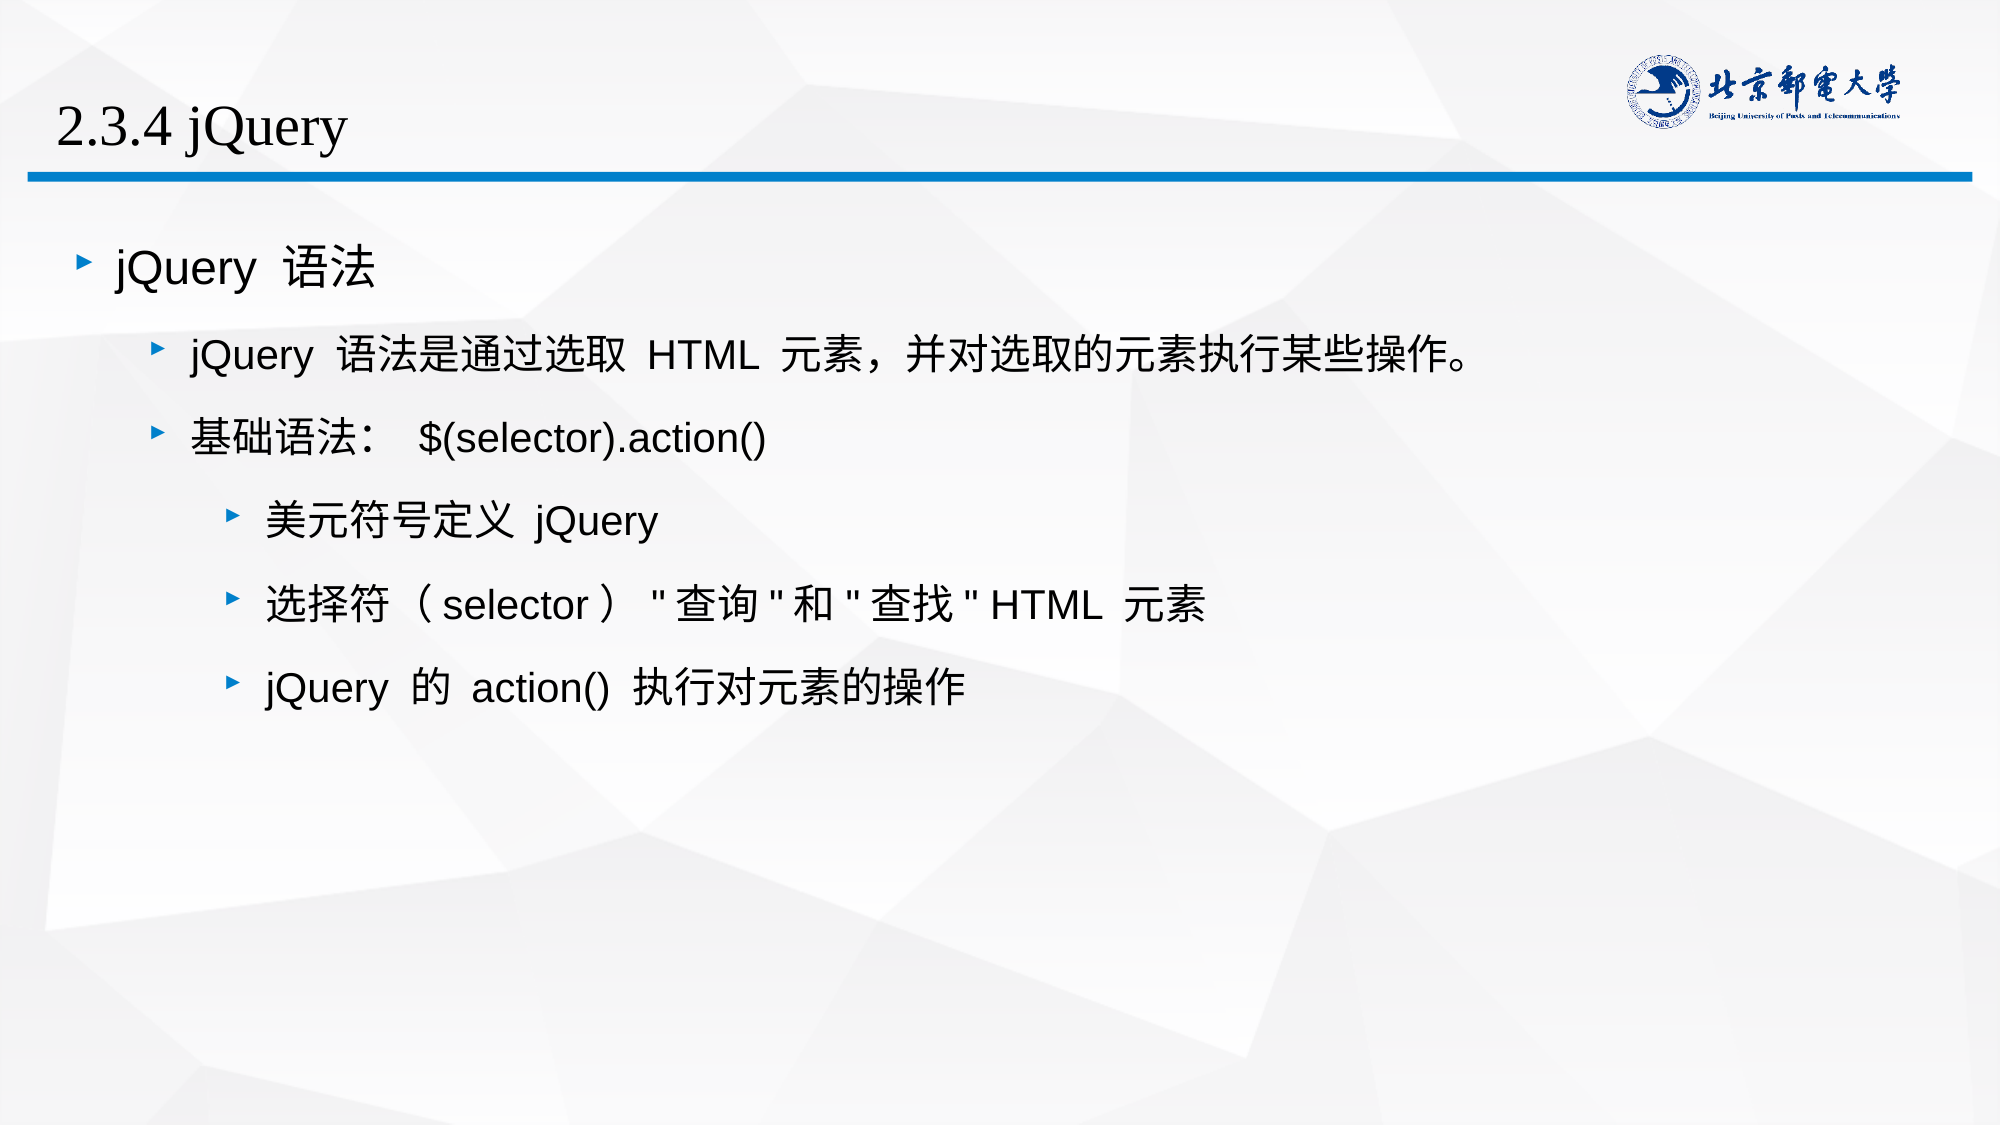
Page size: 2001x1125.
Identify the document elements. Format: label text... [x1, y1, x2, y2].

picture [0, 0, 2000, 1125]
text_box jQuery 语法 jQuery 语法是通过选取 HTML 元素，并对选取的元素执行某些操作。 基础语法： $(selector).action() 美元符号定义 jQuery 选择符（selector）"查询"和"查找" HTML 元素 jQuery 的 action() 执行对元素的操作 [40, 200, 1955, 719]
title 2.3.4 jQuery [41, 52, 1188, 200]
